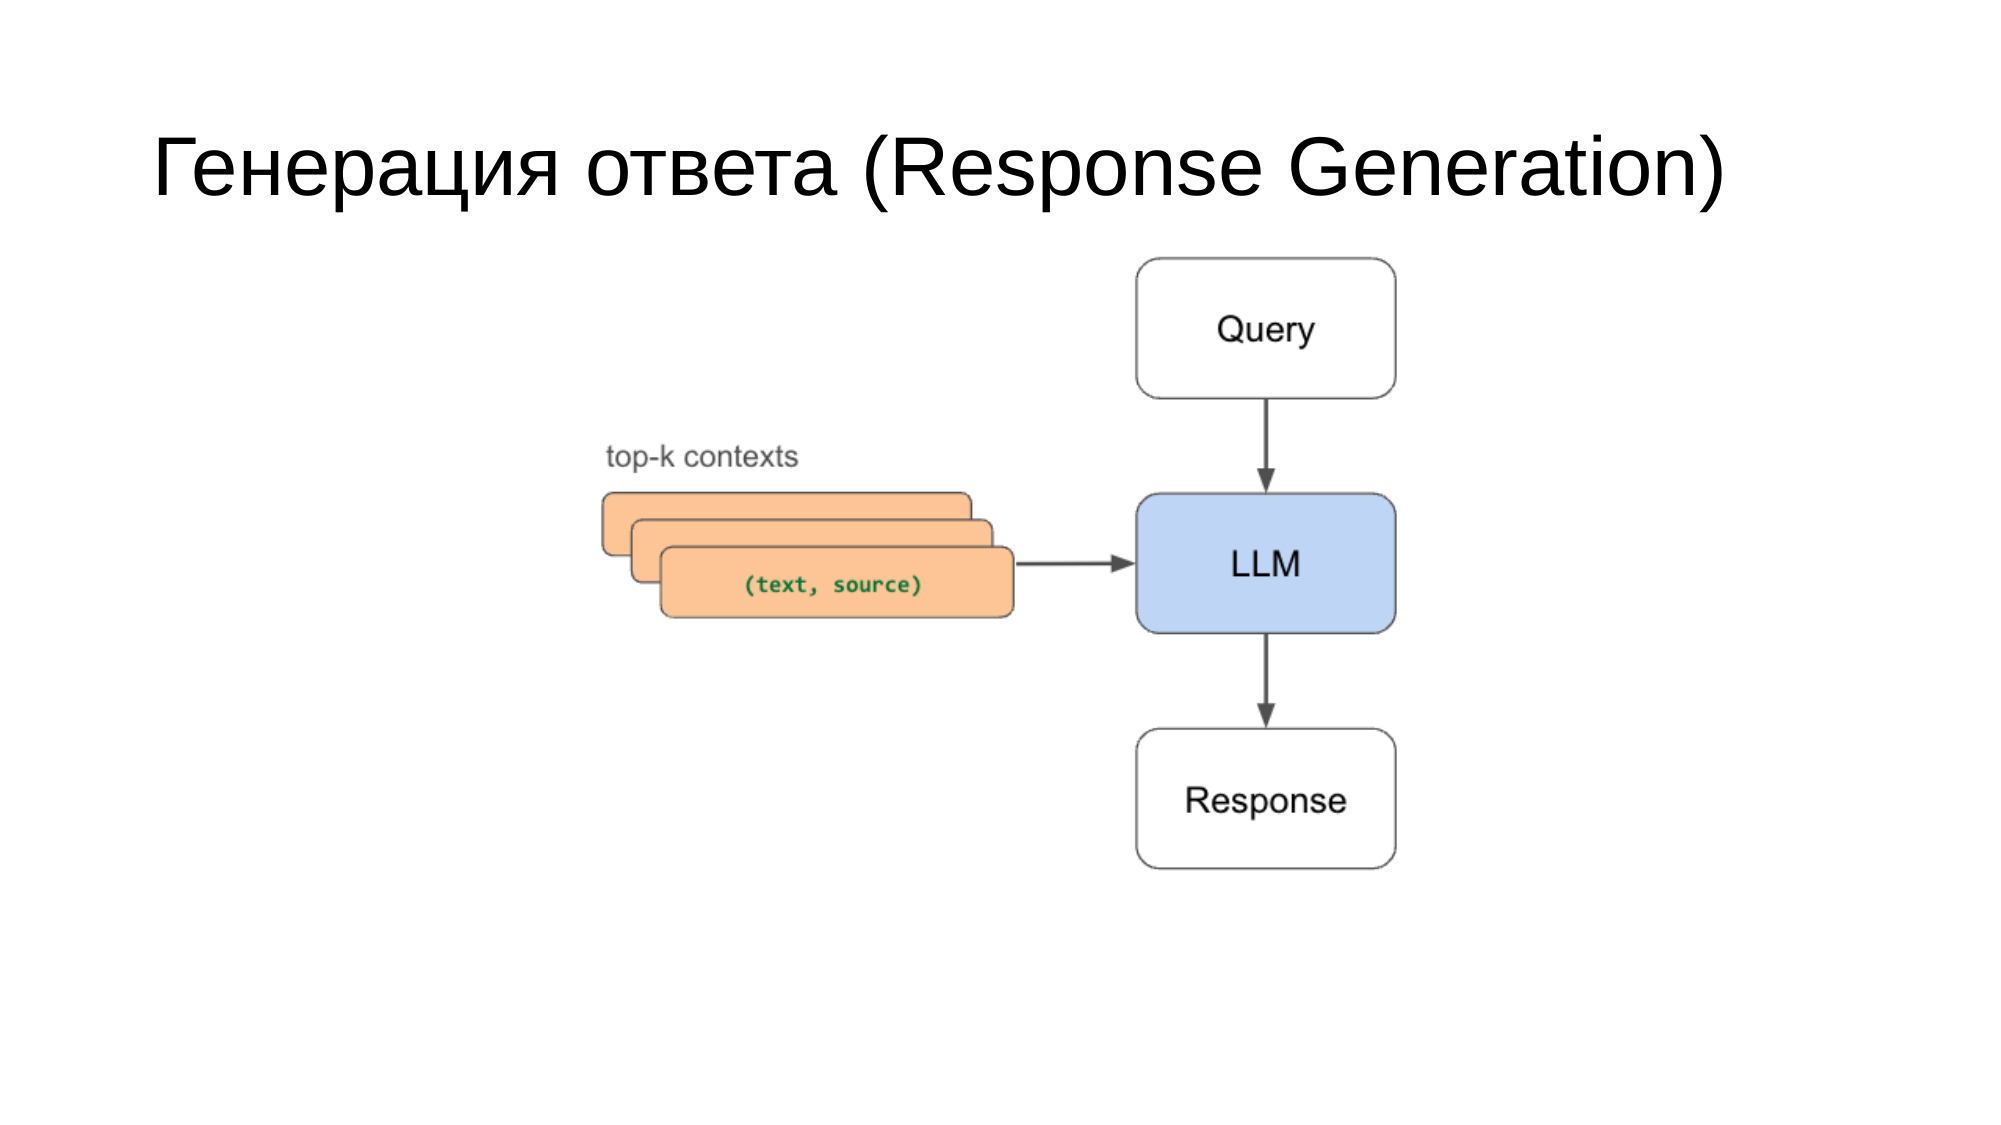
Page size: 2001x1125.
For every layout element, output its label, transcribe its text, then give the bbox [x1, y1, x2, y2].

title Генерация ответа (Response Generation) [137, 59, 1863, 278]
picture [589, 240, 1411, 885]
